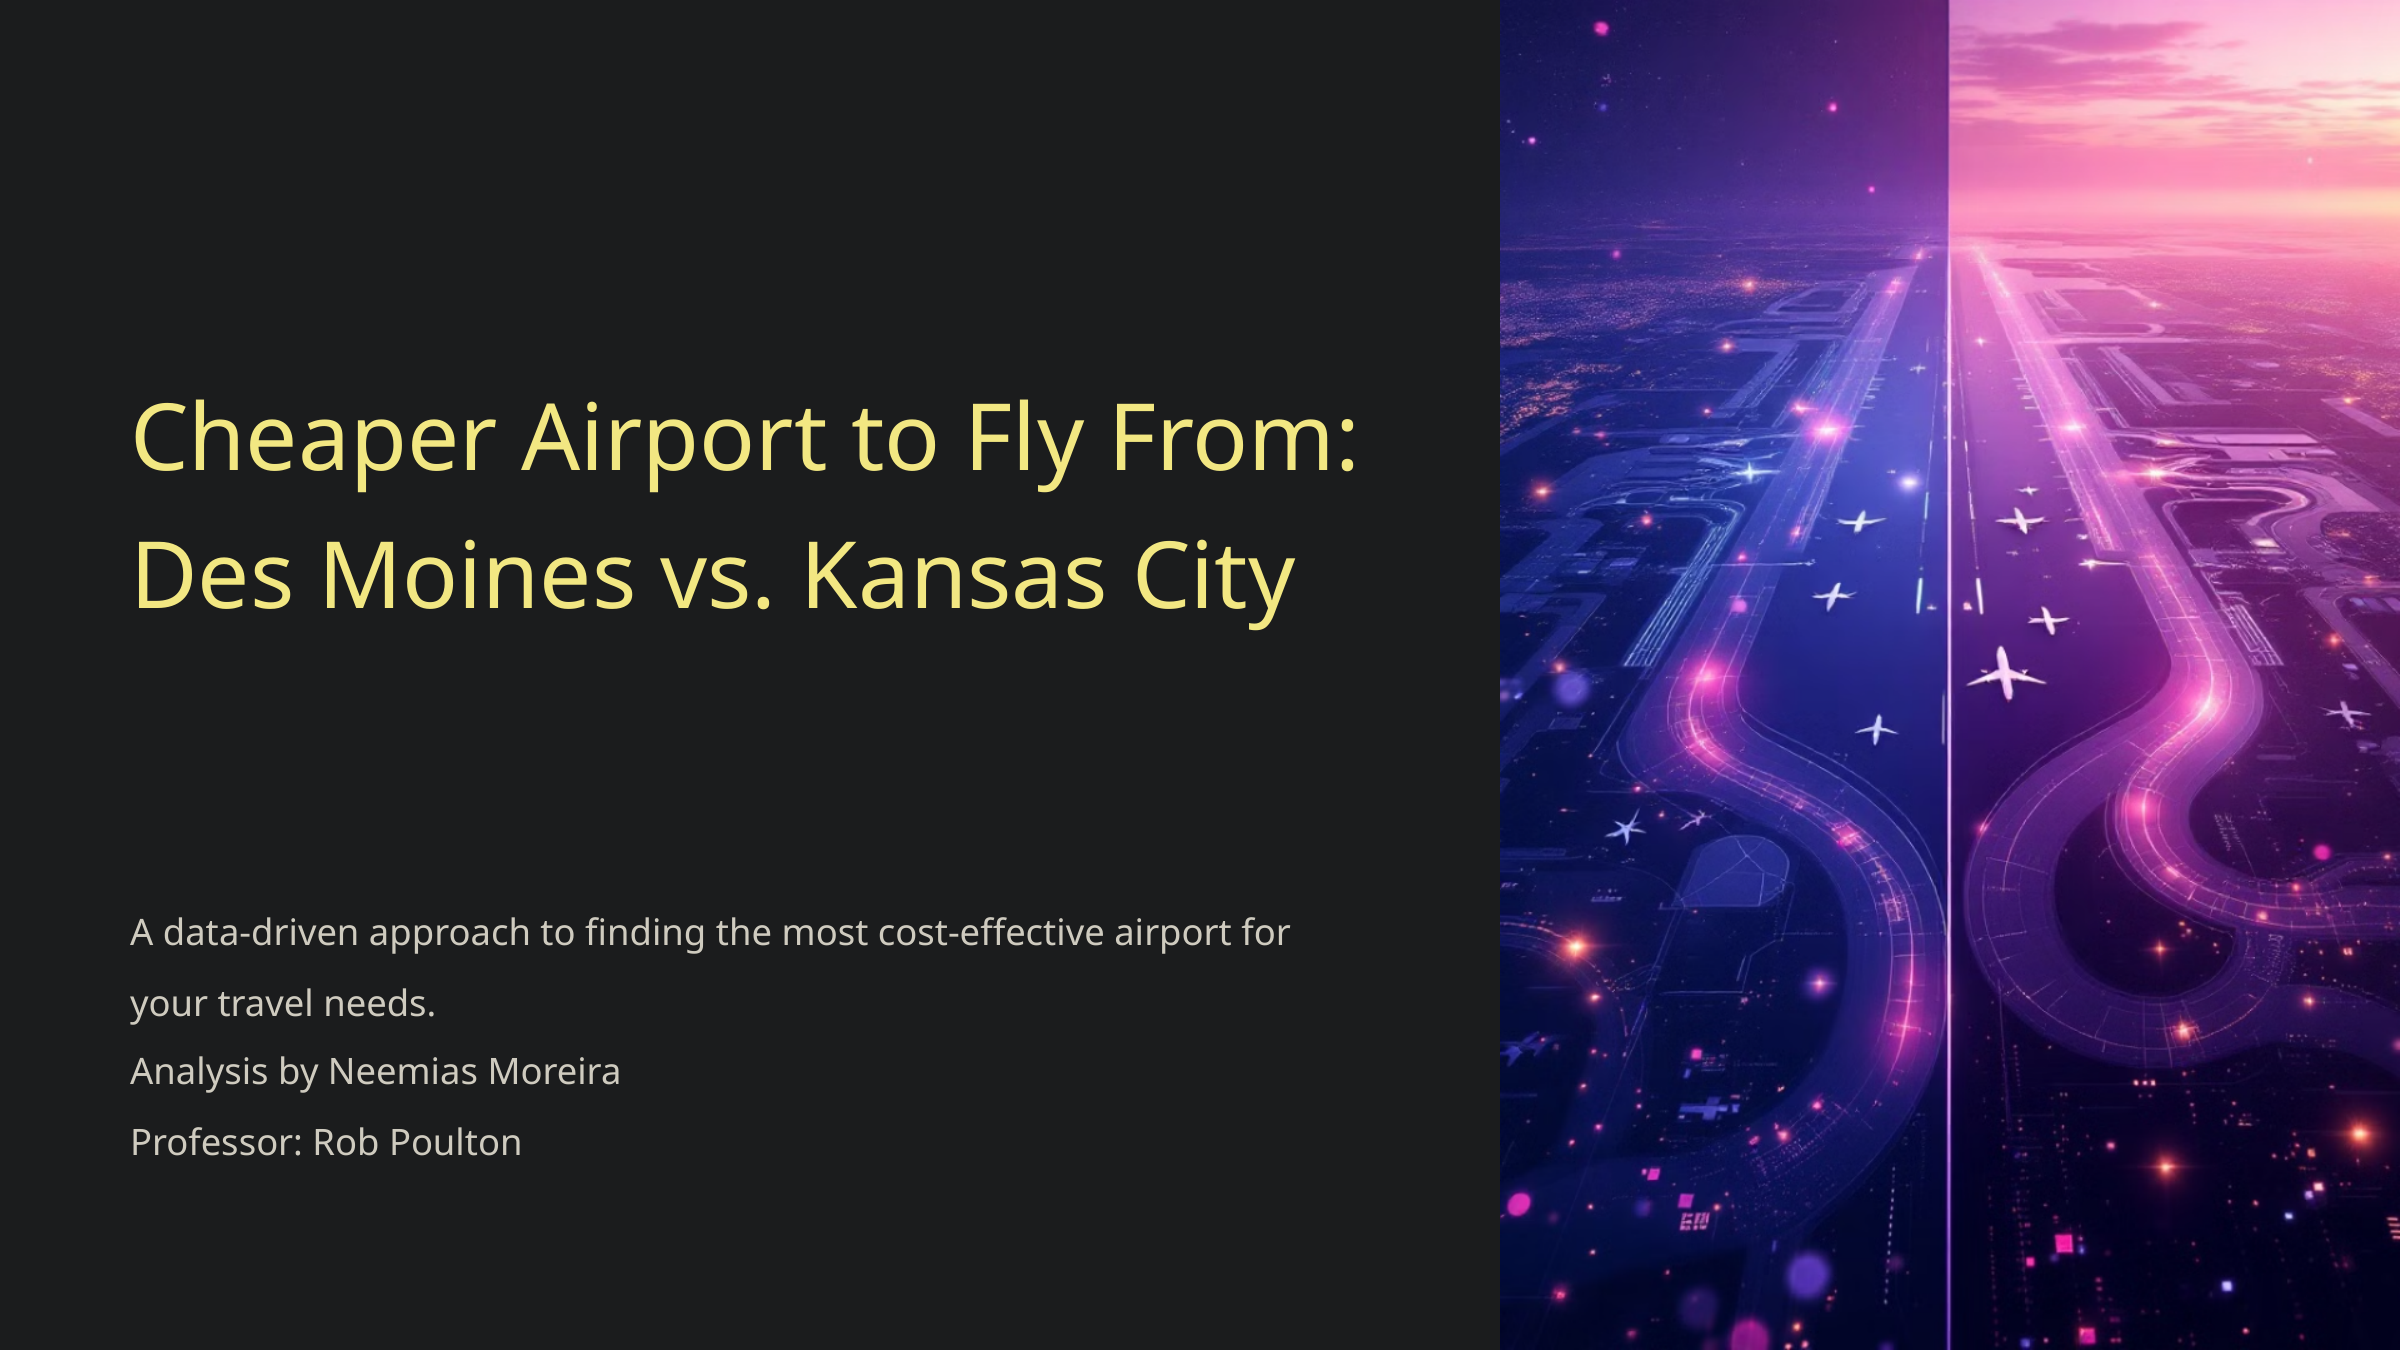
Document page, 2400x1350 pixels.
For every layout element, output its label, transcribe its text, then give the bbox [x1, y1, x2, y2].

text_box Analysis by Neemias Moreira Professor: Rob Poulton [130, 1021, 1370, 1081]
text_box A data-driven approach to finding the most cost-effective airport for your travel needs. [130, 882, 1370, 1002]
text_box Cheaper Airport to Fly From: Des Moines vs. Kansas City [130, 351, 1370, 584]
picture [1499, 0, 2400, 1350]
